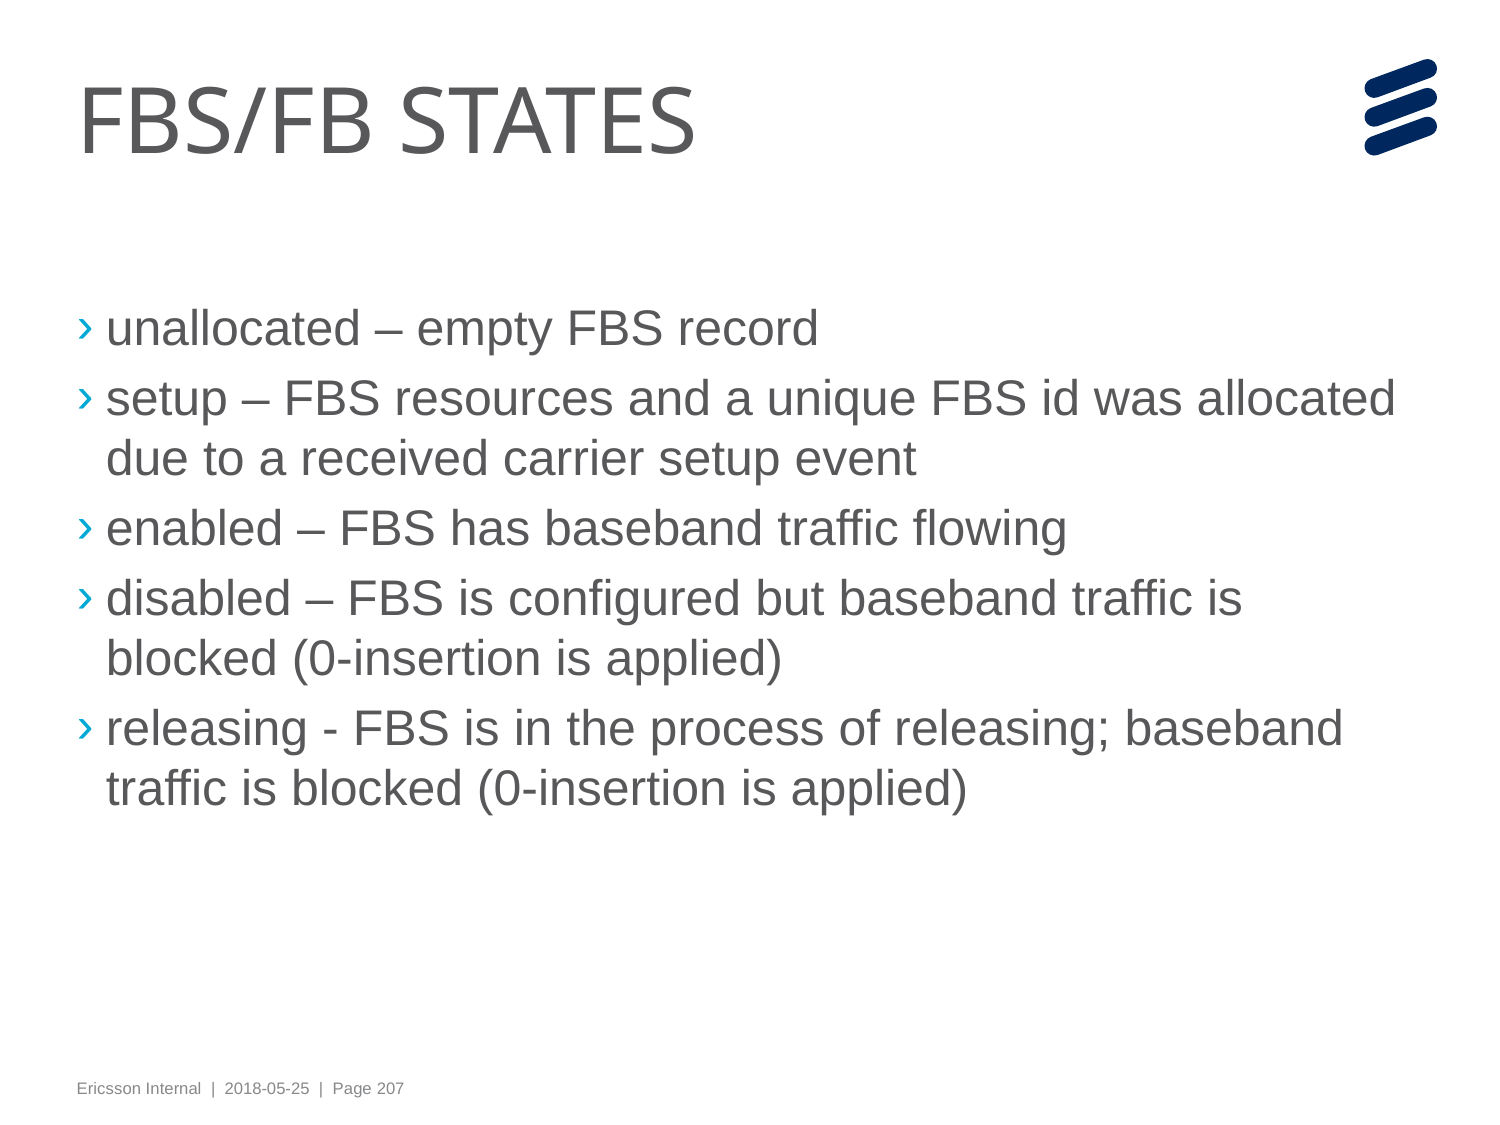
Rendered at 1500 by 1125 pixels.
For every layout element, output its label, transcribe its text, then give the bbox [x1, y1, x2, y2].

list unallocated – empty FBS record setup – FBS resources and a unique FBS id was allocated due to a received carrier setup event enabled – FBS has baseband traffic flowing disabled – FBS is configured but baseband traffic is blocked (0-insertion is applied) releasing - FBS is in the process of releasing; baseband traffic is blocked (0-insertion is applied) [64, 295, 1436, 928]
title FBS/FB STATES [64, 39, 1295, 218]
